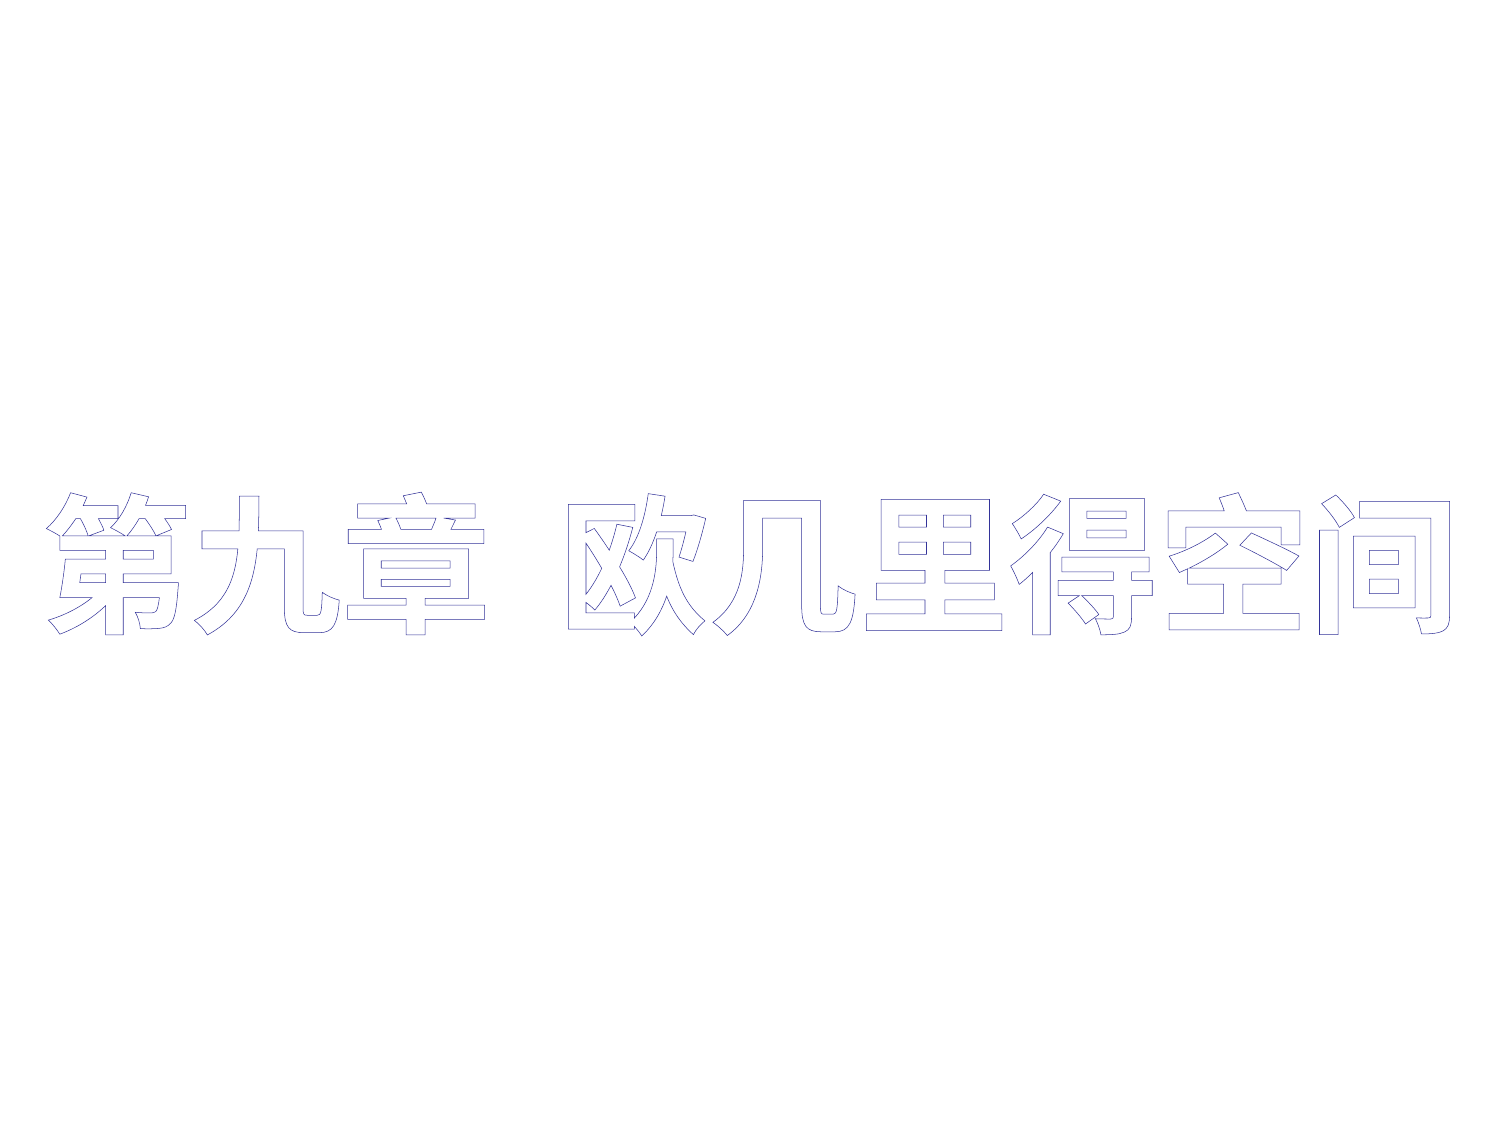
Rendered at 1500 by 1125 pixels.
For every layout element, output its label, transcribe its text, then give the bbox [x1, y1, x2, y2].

text_box 第九章 欧几里得空间 [26, 464, 1474, 659]
